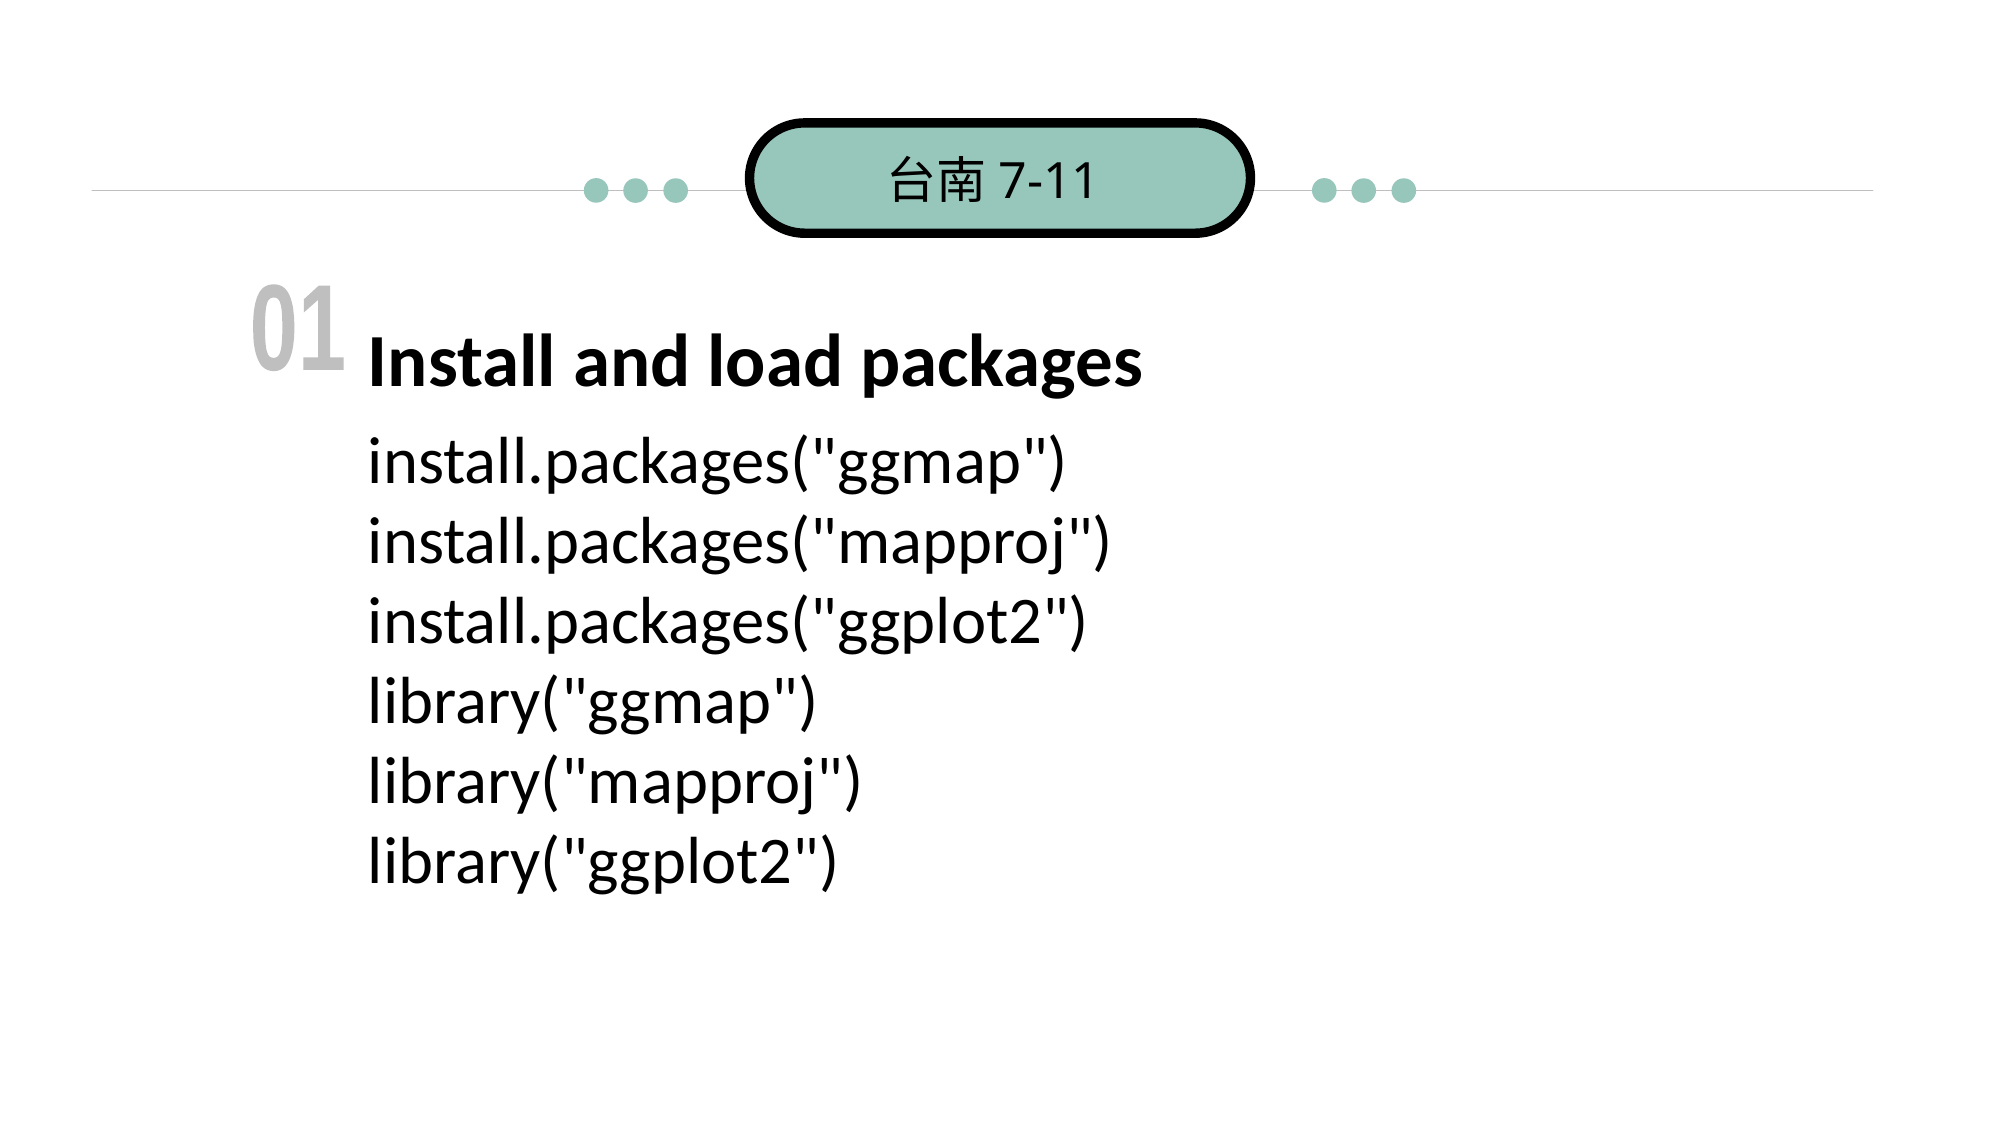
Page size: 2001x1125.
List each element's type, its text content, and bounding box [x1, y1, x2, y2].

text_box install.packages("ggmap") install.packages("mapproj") install.packages("ggplot2") library("ggmap") library("mapproj") library("ggplot2") [353, 409, 1380, 904]
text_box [1311, 178, 1417, 203]
text_box 台南7-11 [748, 121, 1252, 190]
text_box Install and load packages [353, 259, 1224, 409]
text_box 台南7-11 [750, 191, 1250, 235]
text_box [583, 178, 688, 203]
